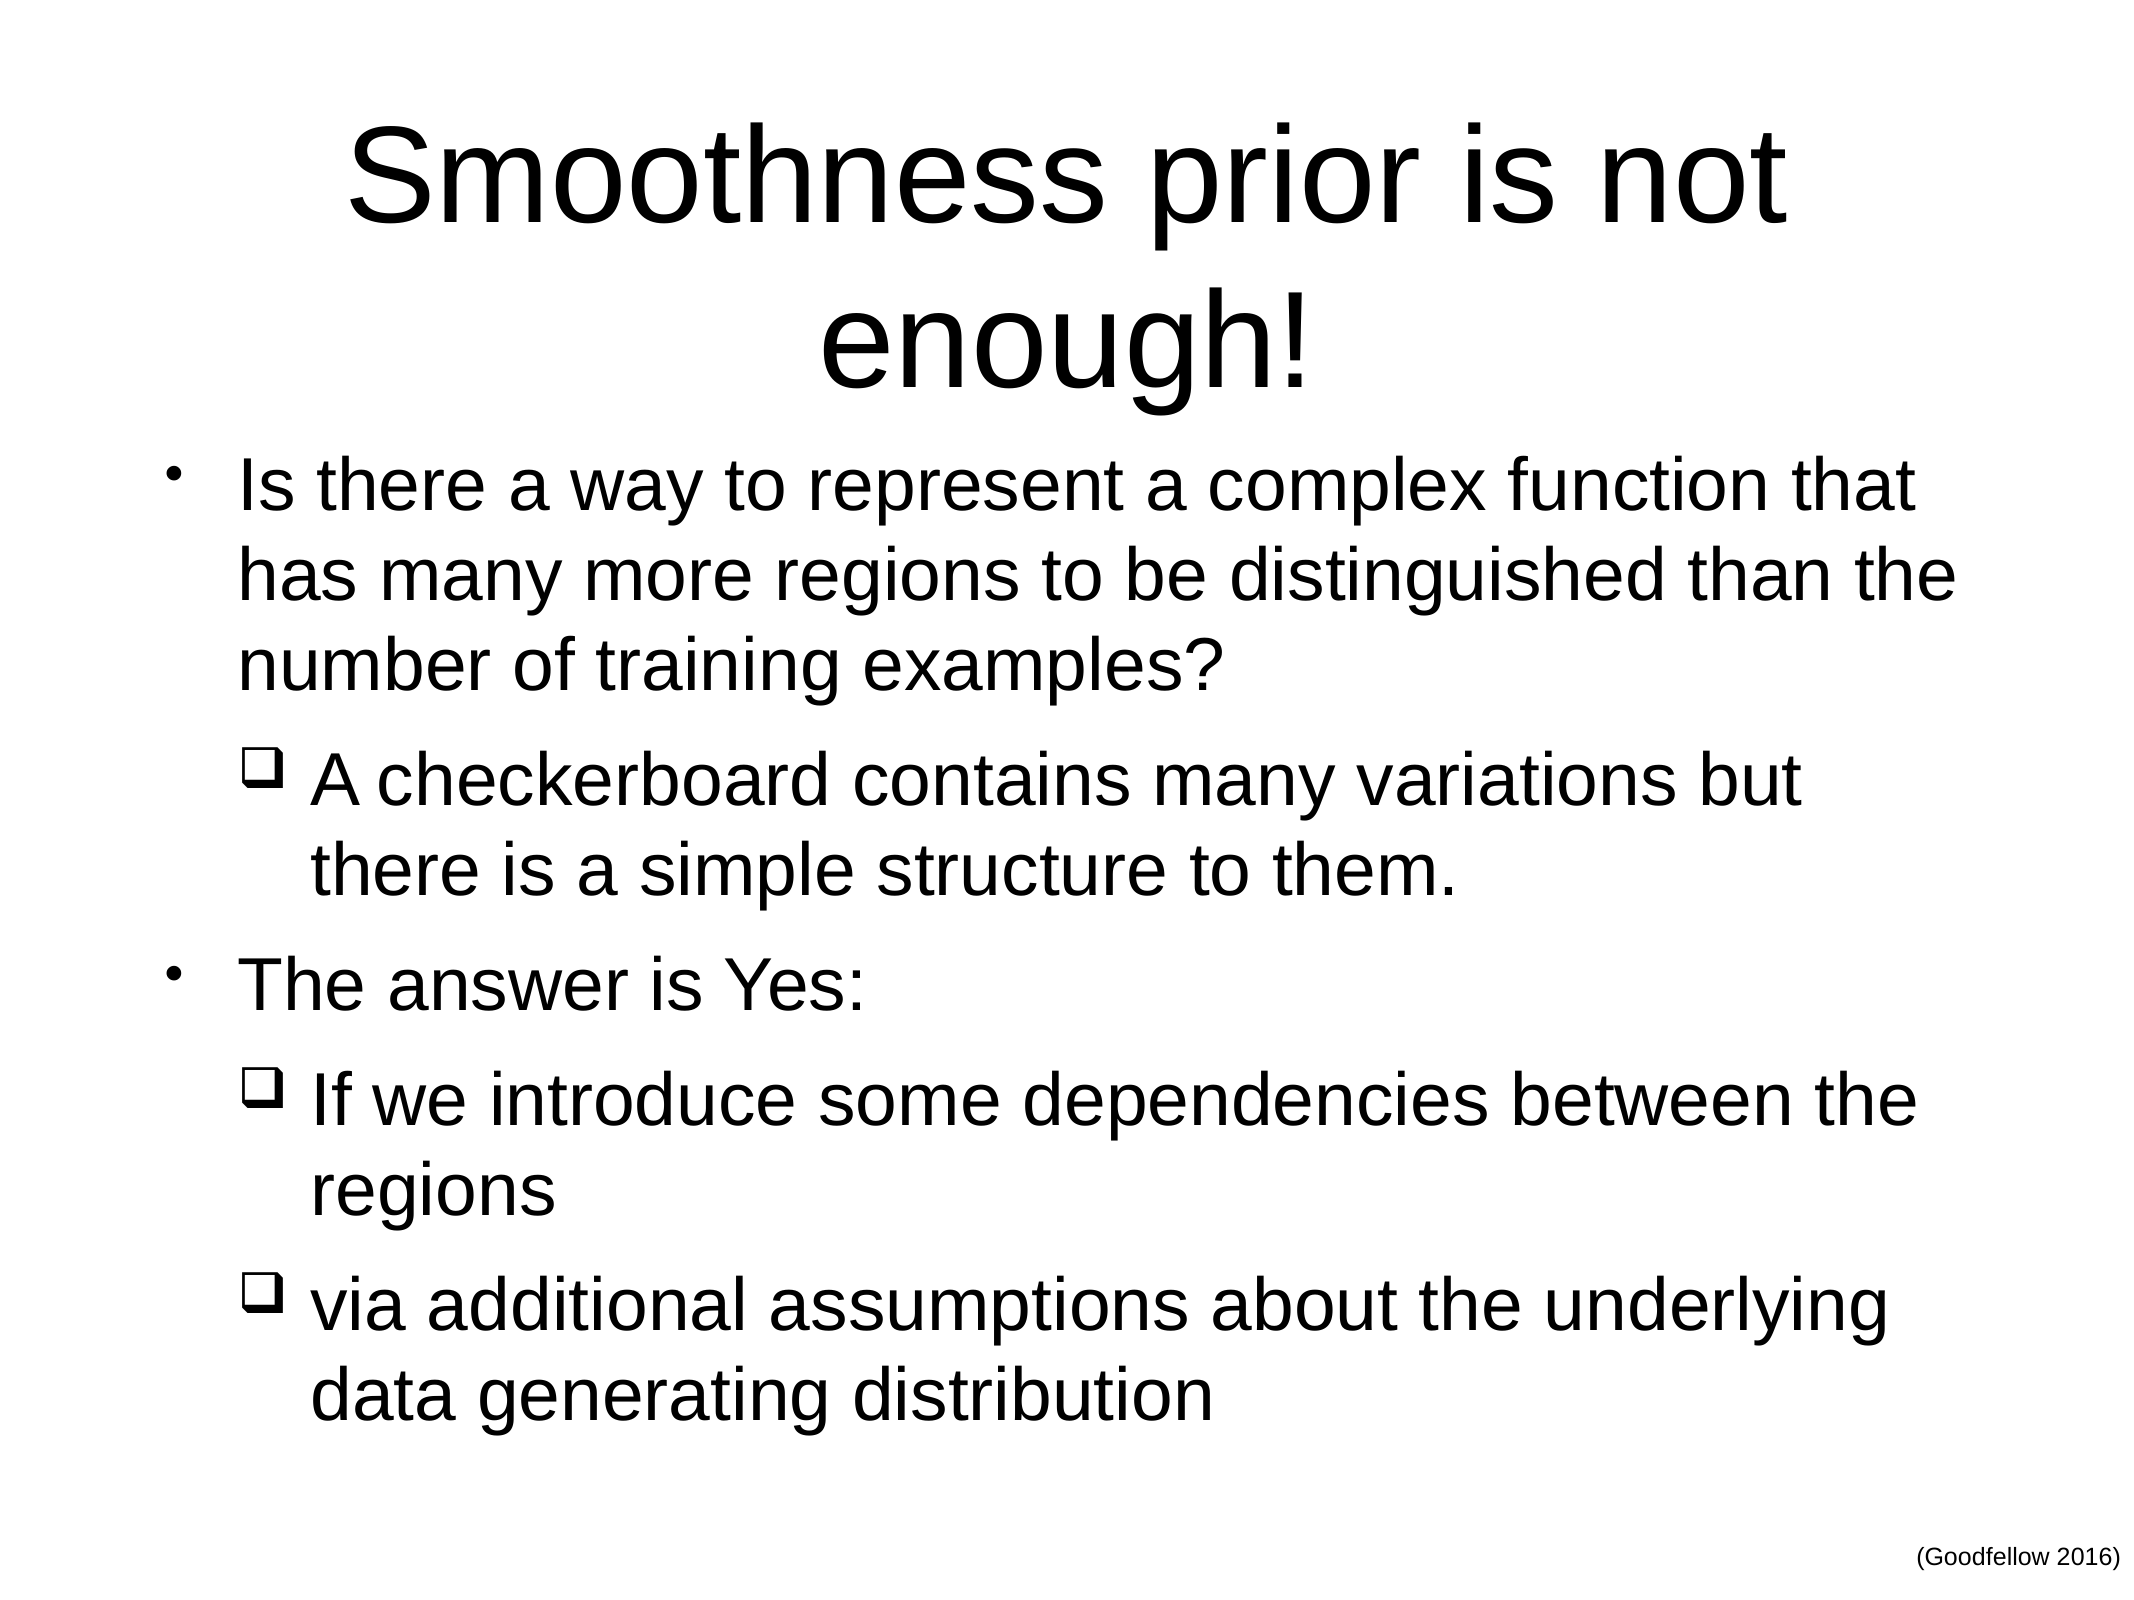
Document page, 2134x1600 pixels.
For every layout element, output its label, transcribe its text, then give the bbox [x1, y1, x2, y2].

title Smoothness prior is not enough! [155, 72, 1978, 426]
list Is there a way to represent a complex function that has many more regions to be distinguished than the number of training examples? A checkerboard contains many variations but there is a simple structure to them. The answer is Yes: If we introduce some dependencies between the regions via additional assumptions about the underlying data generating distribution [155, 426, 1978, 1459]
